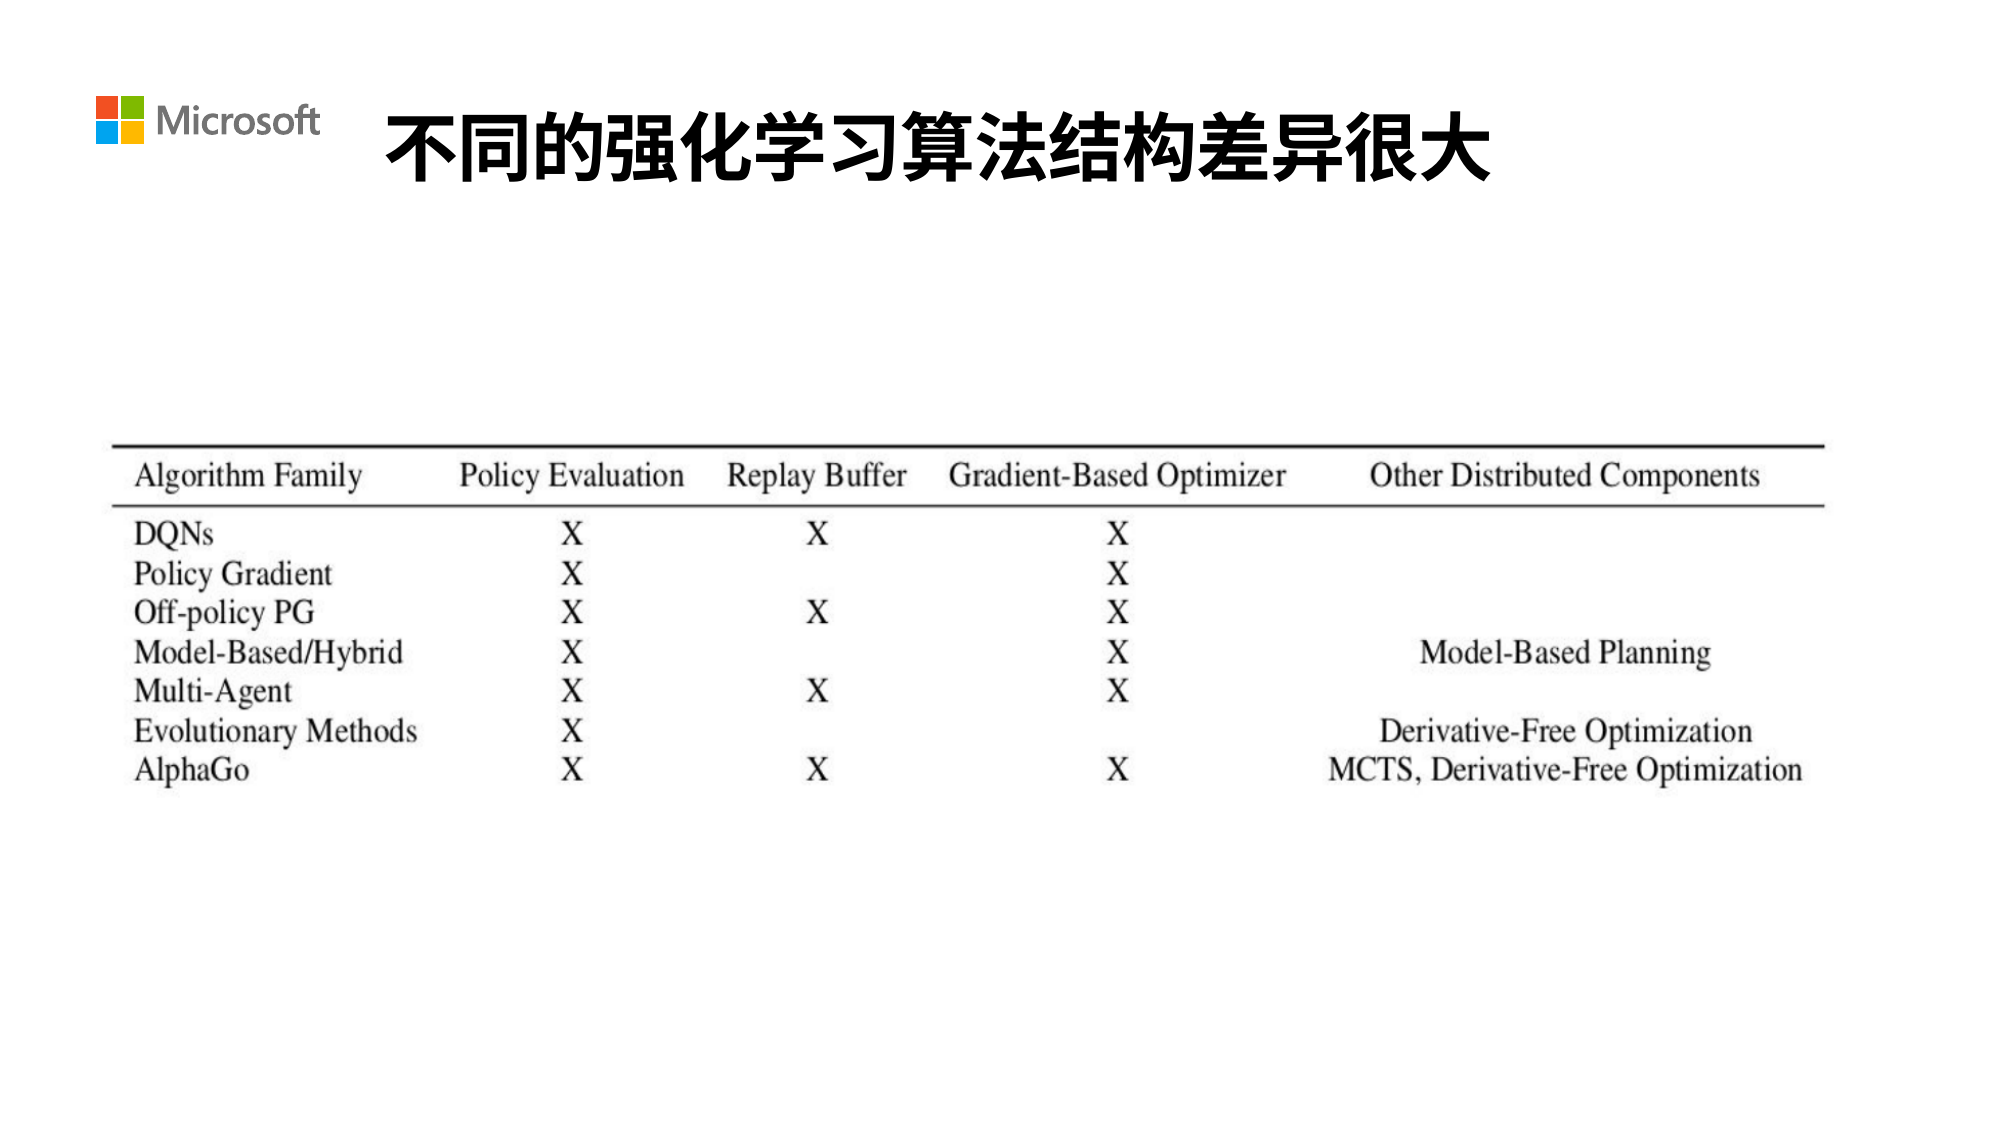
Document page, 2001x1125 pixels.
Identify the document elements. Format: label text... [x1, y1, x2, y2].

picture [94, 421, 1859, 807]
title 不同的强化学习算法结构差异很大 [383, 100, 1884, 191]
